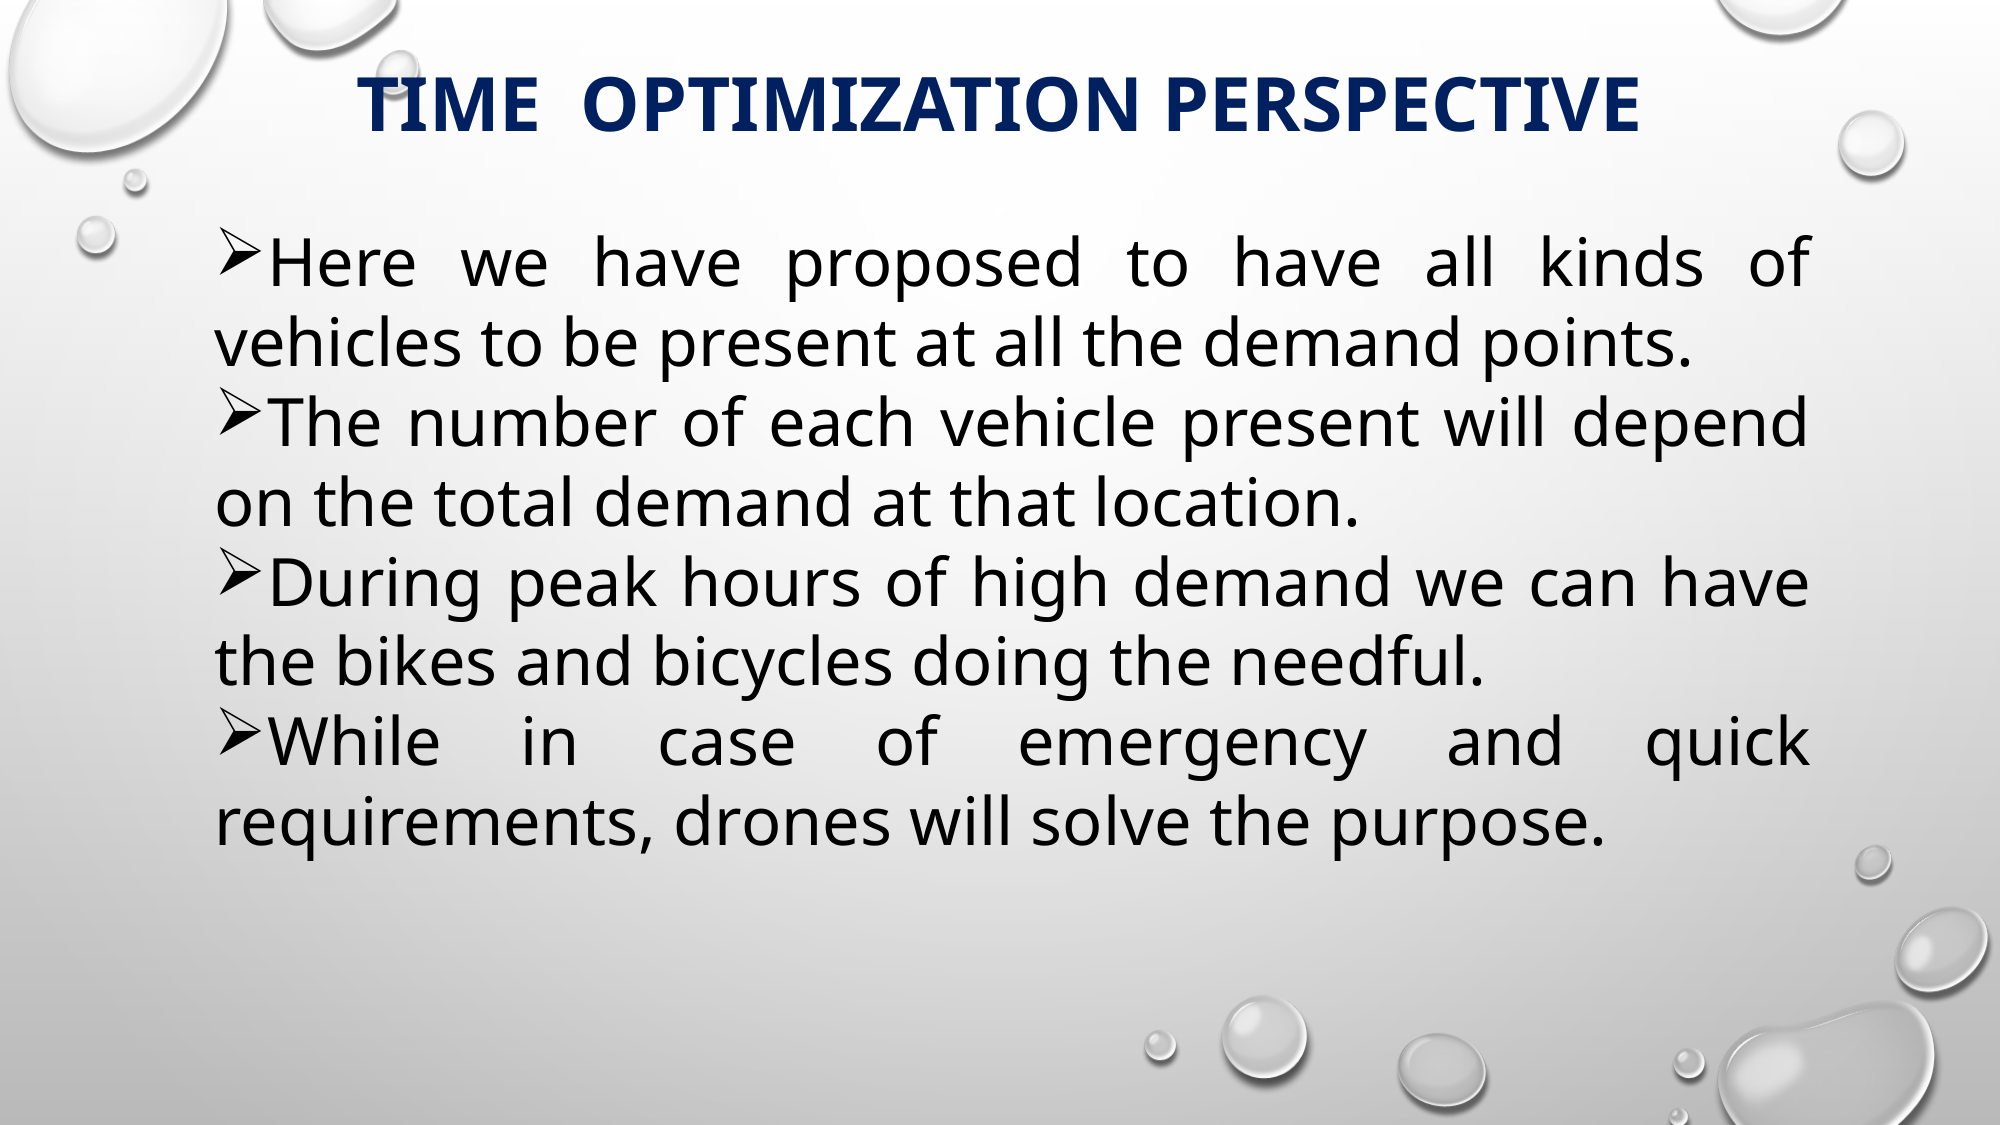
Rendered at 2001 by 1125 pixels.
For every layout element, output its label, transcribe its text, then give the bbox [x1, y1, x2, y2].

picture [0, 0, 2000, 1125]
text_box Here we have proposed to have all kinds of vehicles to be present at all the demand points. The number of each vehicle present will depend on the total demand at that location. During peak hours of high demand we can have the bikes and bicycles doing the needful. While in case of emergency and quick requirements, drones will solve the purpose. [199, 212, 1828, 947]
text_box TIME optimization perspective [137, 59, 1863, 170]
